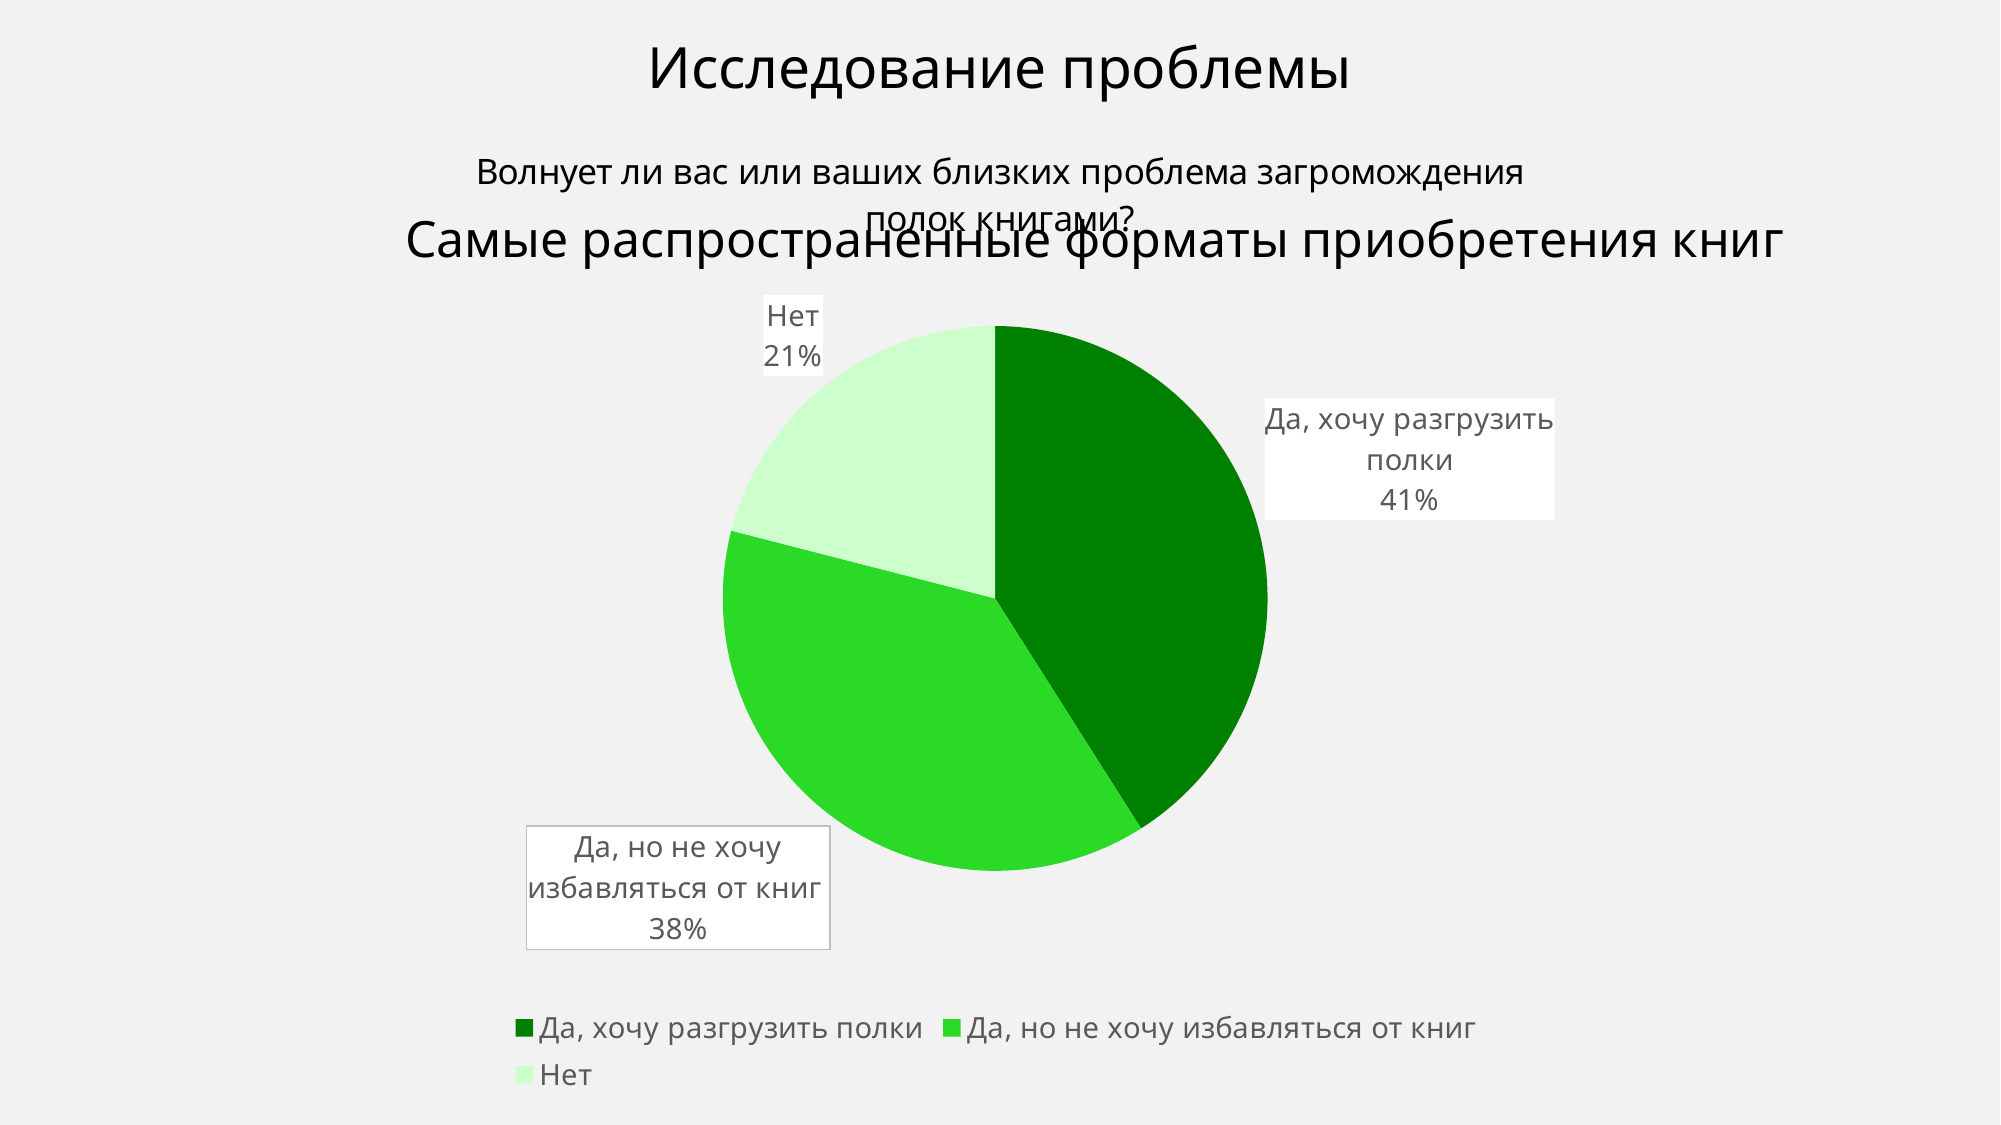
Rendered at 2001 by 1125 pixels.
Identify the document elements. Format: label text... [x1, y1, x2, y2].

title Исследование проблемы [137, 32, 1863, 109]
chart [190, 108, 2000, 1101]
